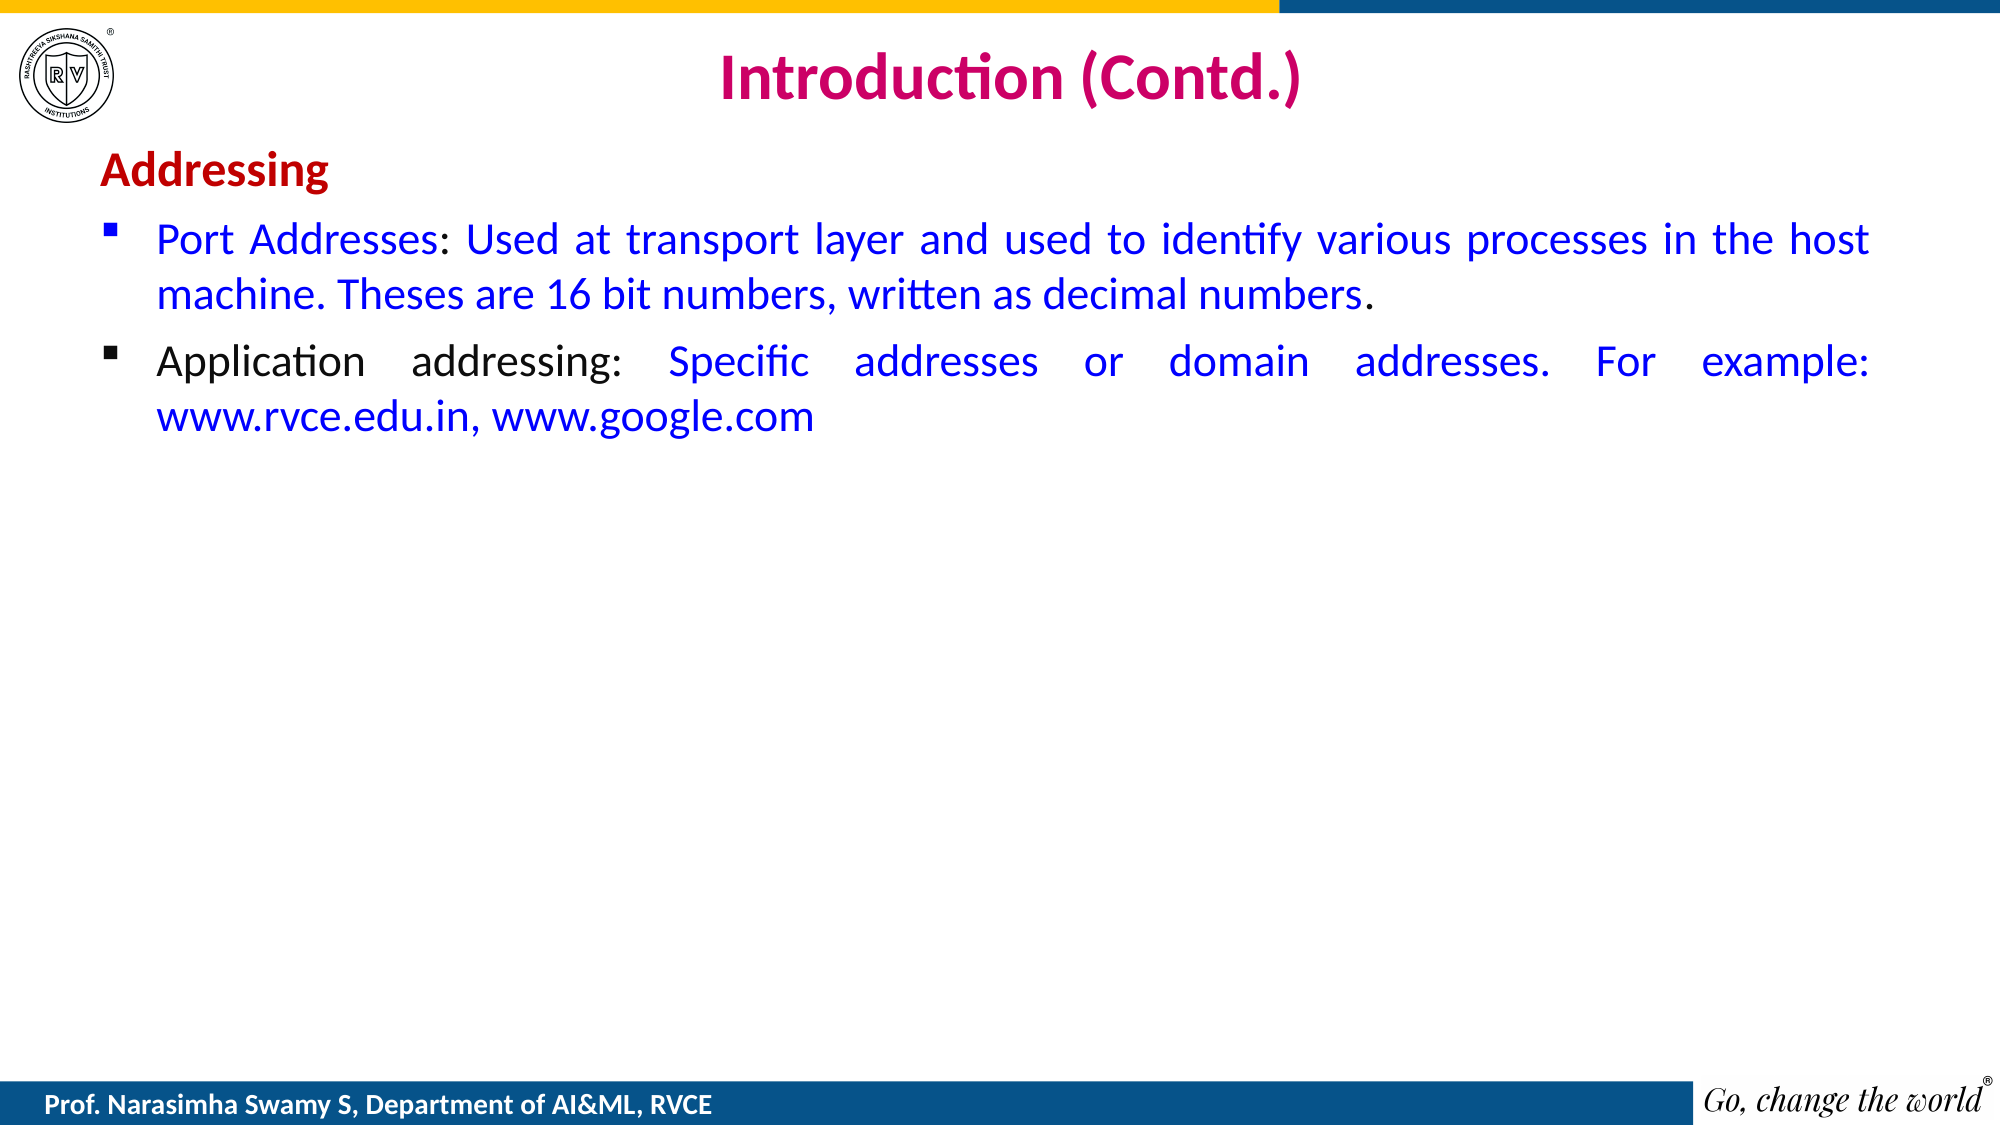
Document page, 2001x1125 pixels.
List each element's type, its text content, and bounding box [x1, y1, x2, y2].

title Introduction (Contd.) [137, 27, 1887, 128]
text_box Addressing Port Addresses: Used at transport layer and used to identify various processes in the host machine. Theses are 16 bit numbers, written as decimal numbers. Application addressing: Specific addresses or domain addresses. For example: www.rvce.edu.in, www.google.com [85, 128, 1887, 449]
picture [1701, 1075, 1994, 1120]
picture [19, 28, 114, 123]
